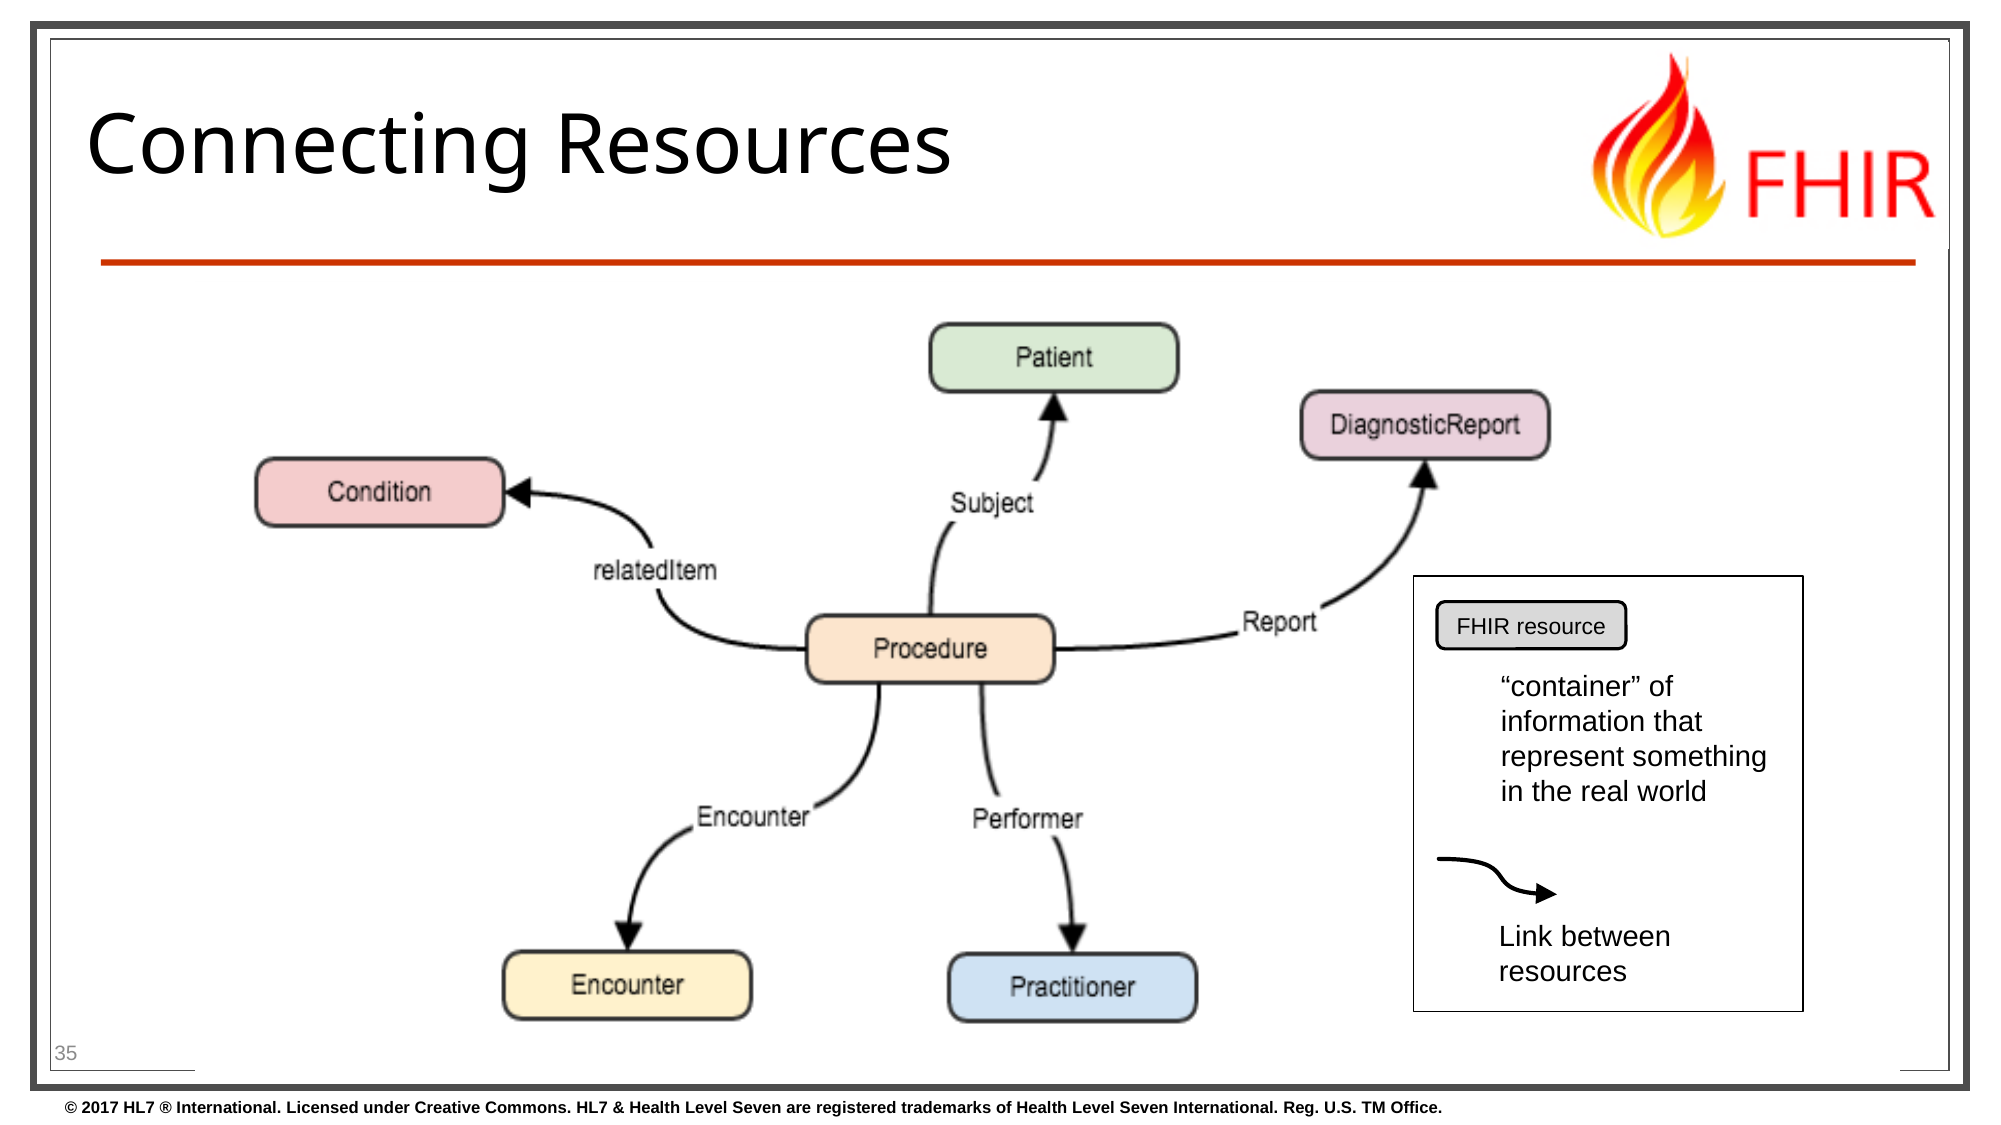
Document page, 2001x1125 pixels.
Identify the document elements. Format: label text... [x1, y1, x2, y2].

slide_number 35 [39, 1034, 190, 1071]
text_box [1438, 858, 1558, 895]
title Connecting Resources [70, 54, 1504, 244]
picture [1578, 42, 1949, 249]
picture [195, 280, 1900, 1071]
